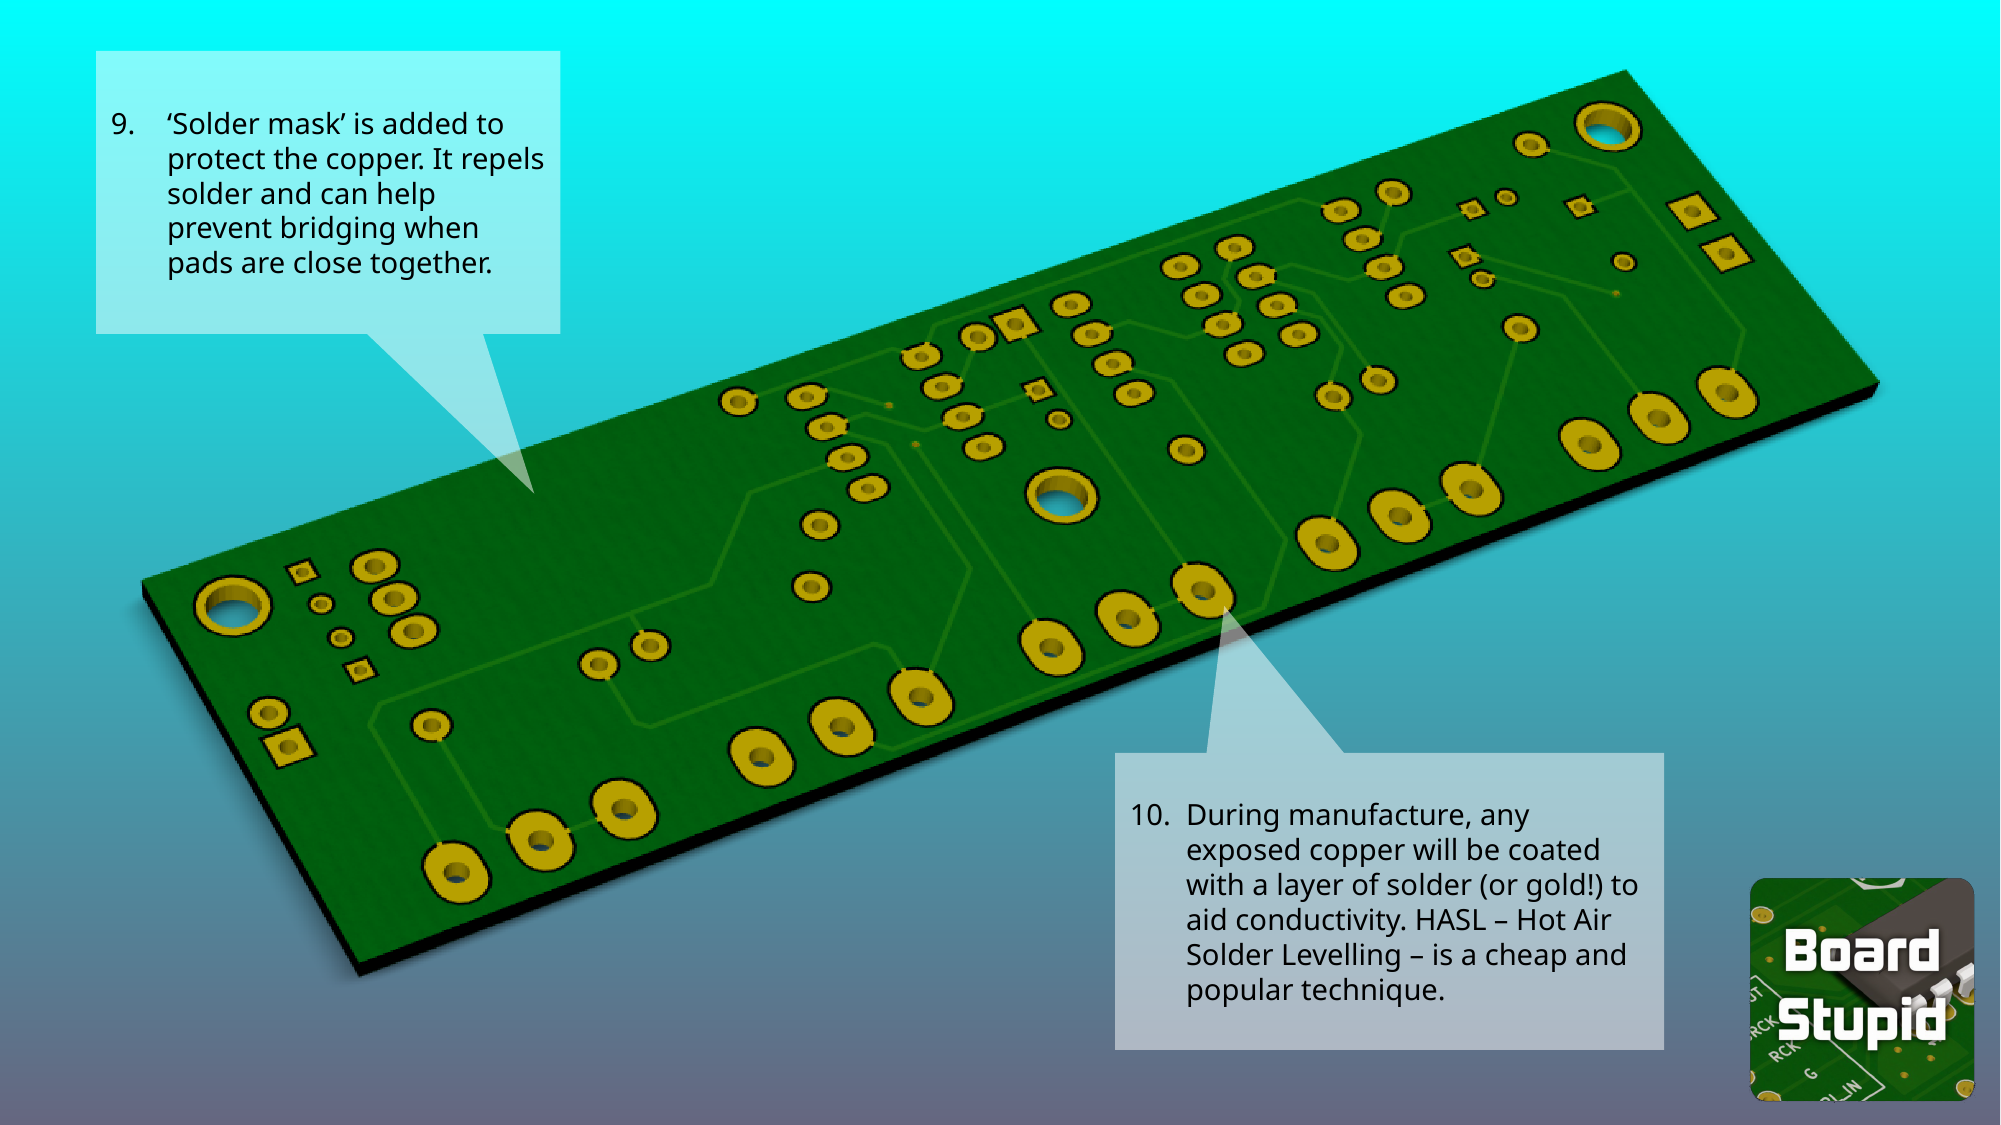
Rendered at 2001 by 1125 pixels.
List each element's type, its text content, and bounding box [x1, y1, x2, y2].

text_box ‘Solder mask’ is added to protect the copper. It repels solder and can help prevent bridging when pads are close together. [95, 49, 562, 495]
picture [0, 0, 2001, 1125]
text_box During manufacture, any exposed copper will be coated with a layer of solder (or gold!) to aid conductivity. HASL – Hot Air Solder Levelling – is a cheap and popular technique. [1114, 603, 1666, 1051]
